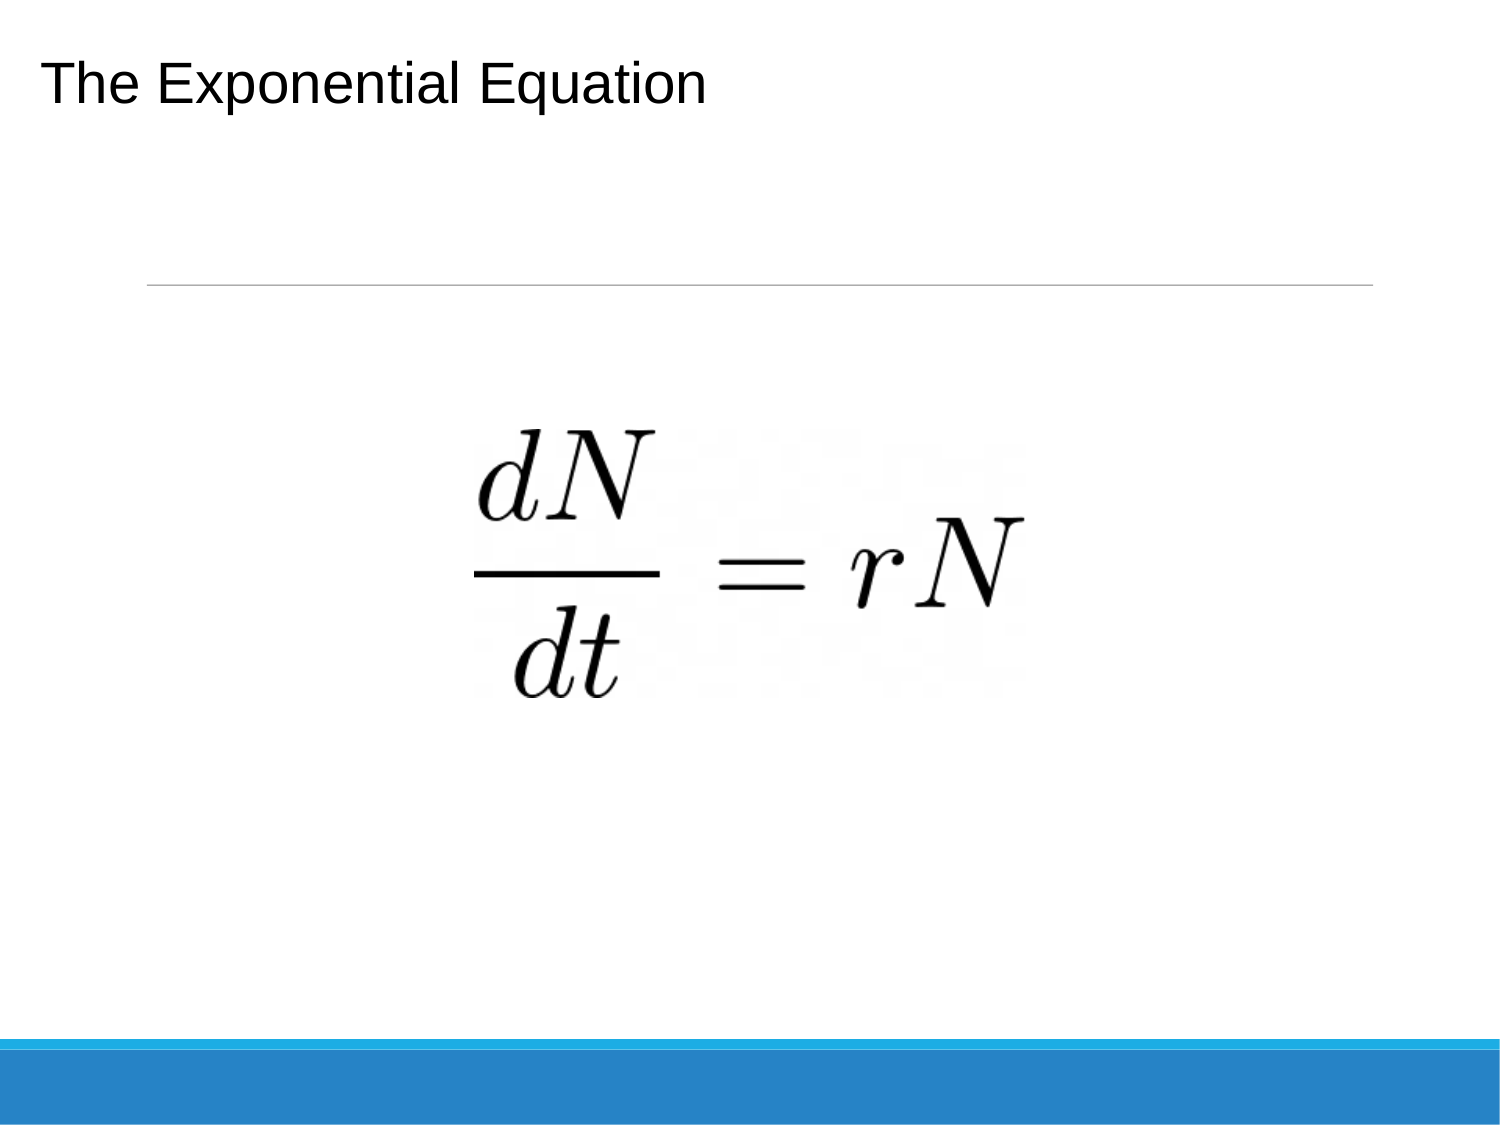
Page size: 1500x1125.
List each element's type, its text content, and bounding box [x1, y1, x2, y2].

text_box The Exponential Equation [14, 15, 735, 145]
picture [474, 428, 1027, 698]
